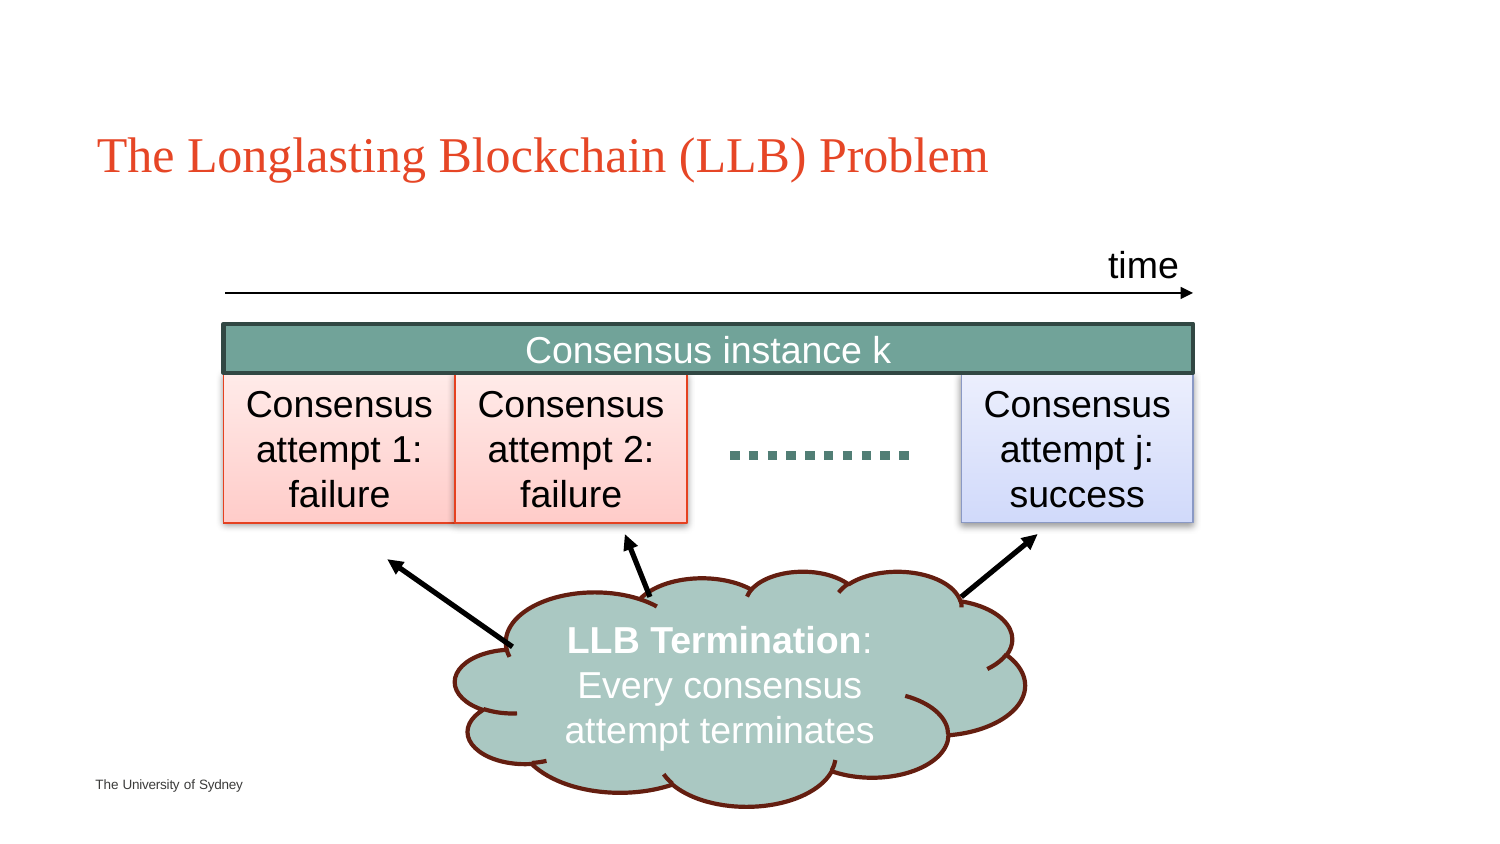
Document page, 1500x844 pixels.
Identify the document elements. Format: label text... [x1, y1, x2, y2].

text_box Consensus attempt 2: failure [454, 375, 688, 524]
text_box Consensus attempt j: success [961, 375, 1194, 523]
text_box Consensus instance k [221, 322, 1195, 375]
text_box Consensus attempt 1: failure [223, 375, 450, 524]
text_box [960, 533, 1038, 598]
text_box The University of Sydney [93, 775, 248, 792]
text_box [387, 559, 513, 648]
text_box time [1093, 233, 1194, 292]
text_box LLB Termination: Every consensus attempt terminates [452, 569, 1028, 809]
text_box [624, 534, 651, 598]
title The Longlasting Blockchain (LLB) Problem [94, 120, 1406, 264]
